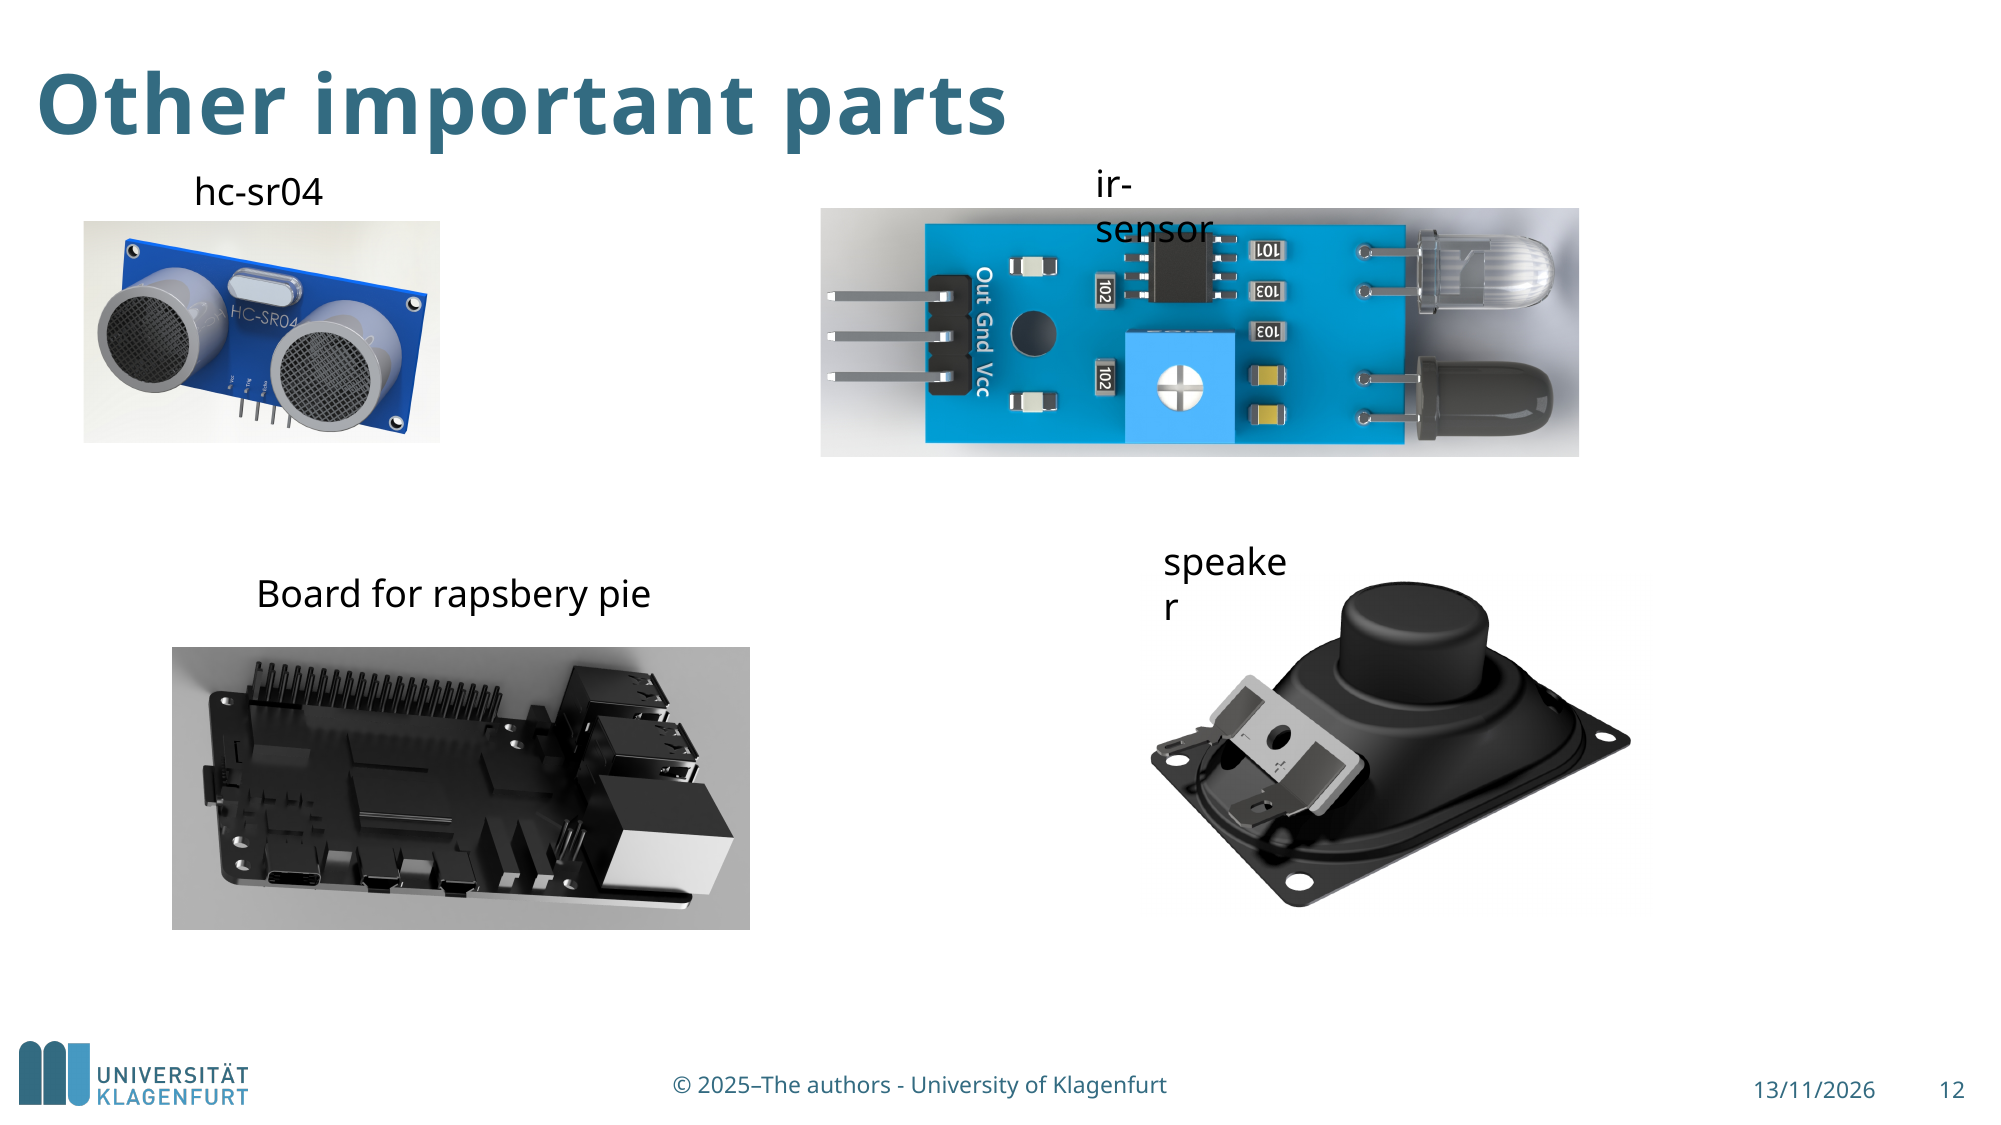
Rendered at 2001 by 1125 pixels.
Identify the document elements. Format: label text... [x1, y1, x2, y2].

picture [19, 1041, 248, 1106]
text_box speaker [1148, 530, 1311, 573]
text_box ir-sensor [1080, 152, 1262, 208]
picture [1140, 573, 1653, 917]
picture [172, 647, 751, 930]
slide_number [1670, 1076, 1892, 1106]
text_box Board for rapsbery pie [241, 562, 681, 623]
title Other important parts [20, 43, 1848, 184]
text_box hc-sr04 [178, 160, 345, 221]
slide_number 12 [1916, 1076, 1981, 1106]
picture [83, 221, 440, 443]
picture [820, 208, 1580, 457]
